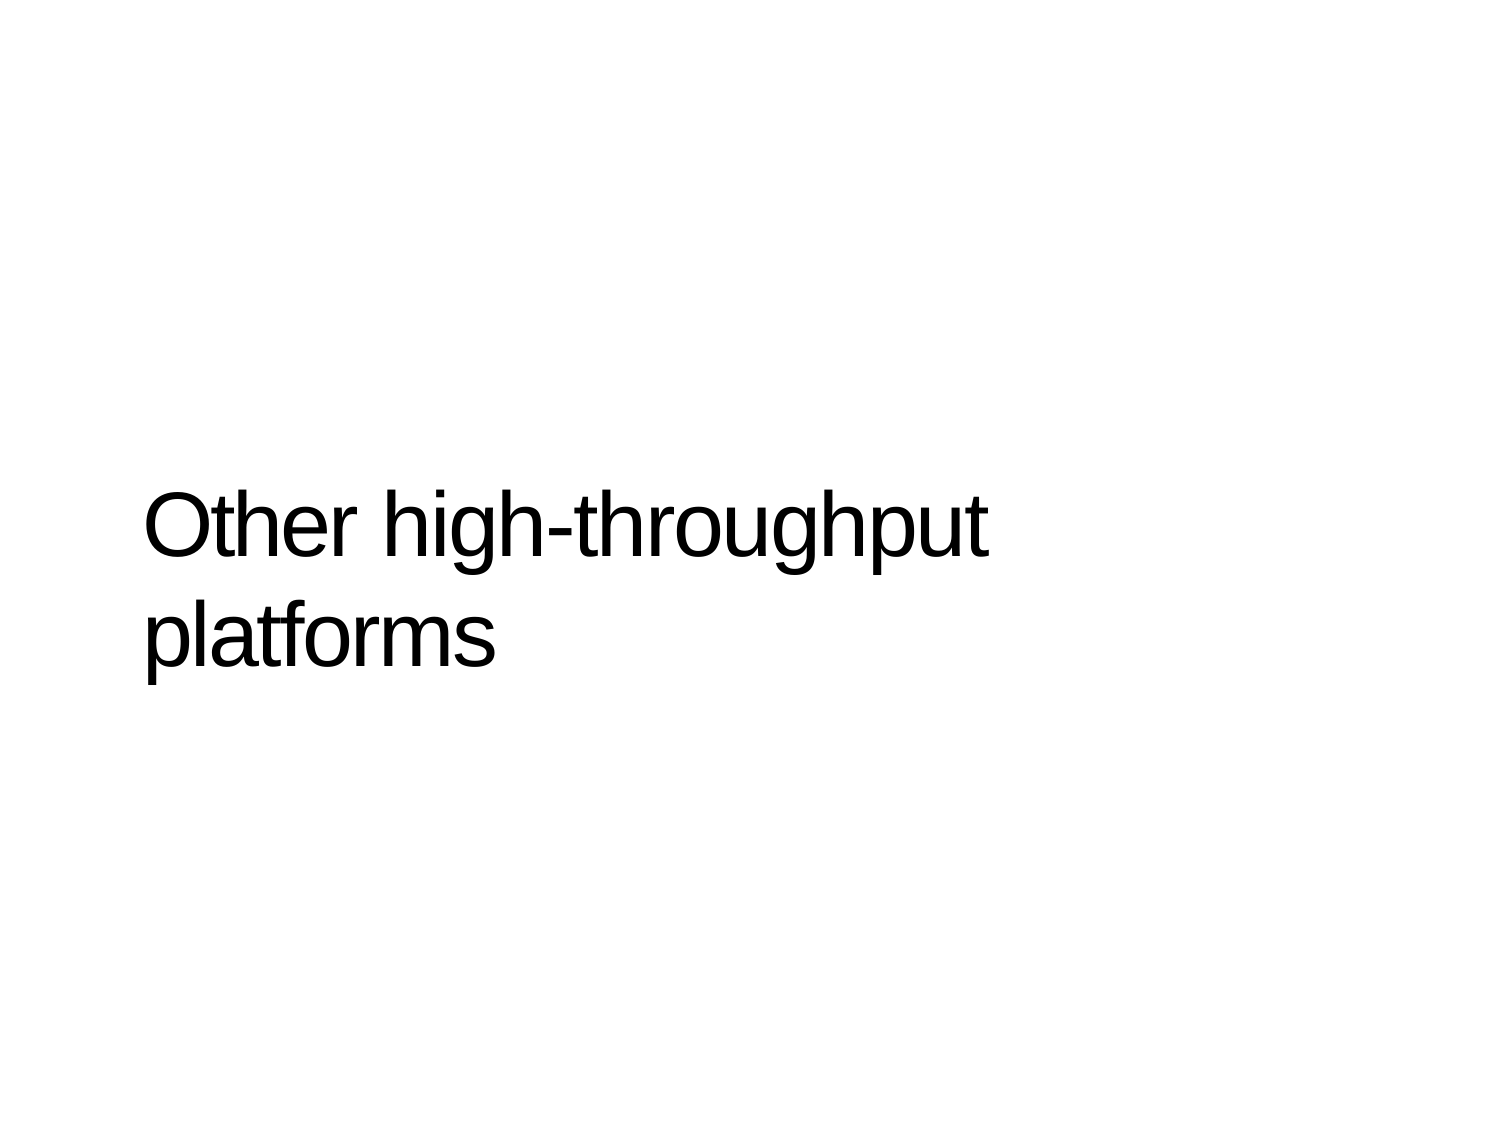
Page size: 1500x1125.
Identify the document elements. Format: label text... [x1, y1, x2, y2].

title Other high-throughput platforms [140, 462, 1360, 685]
